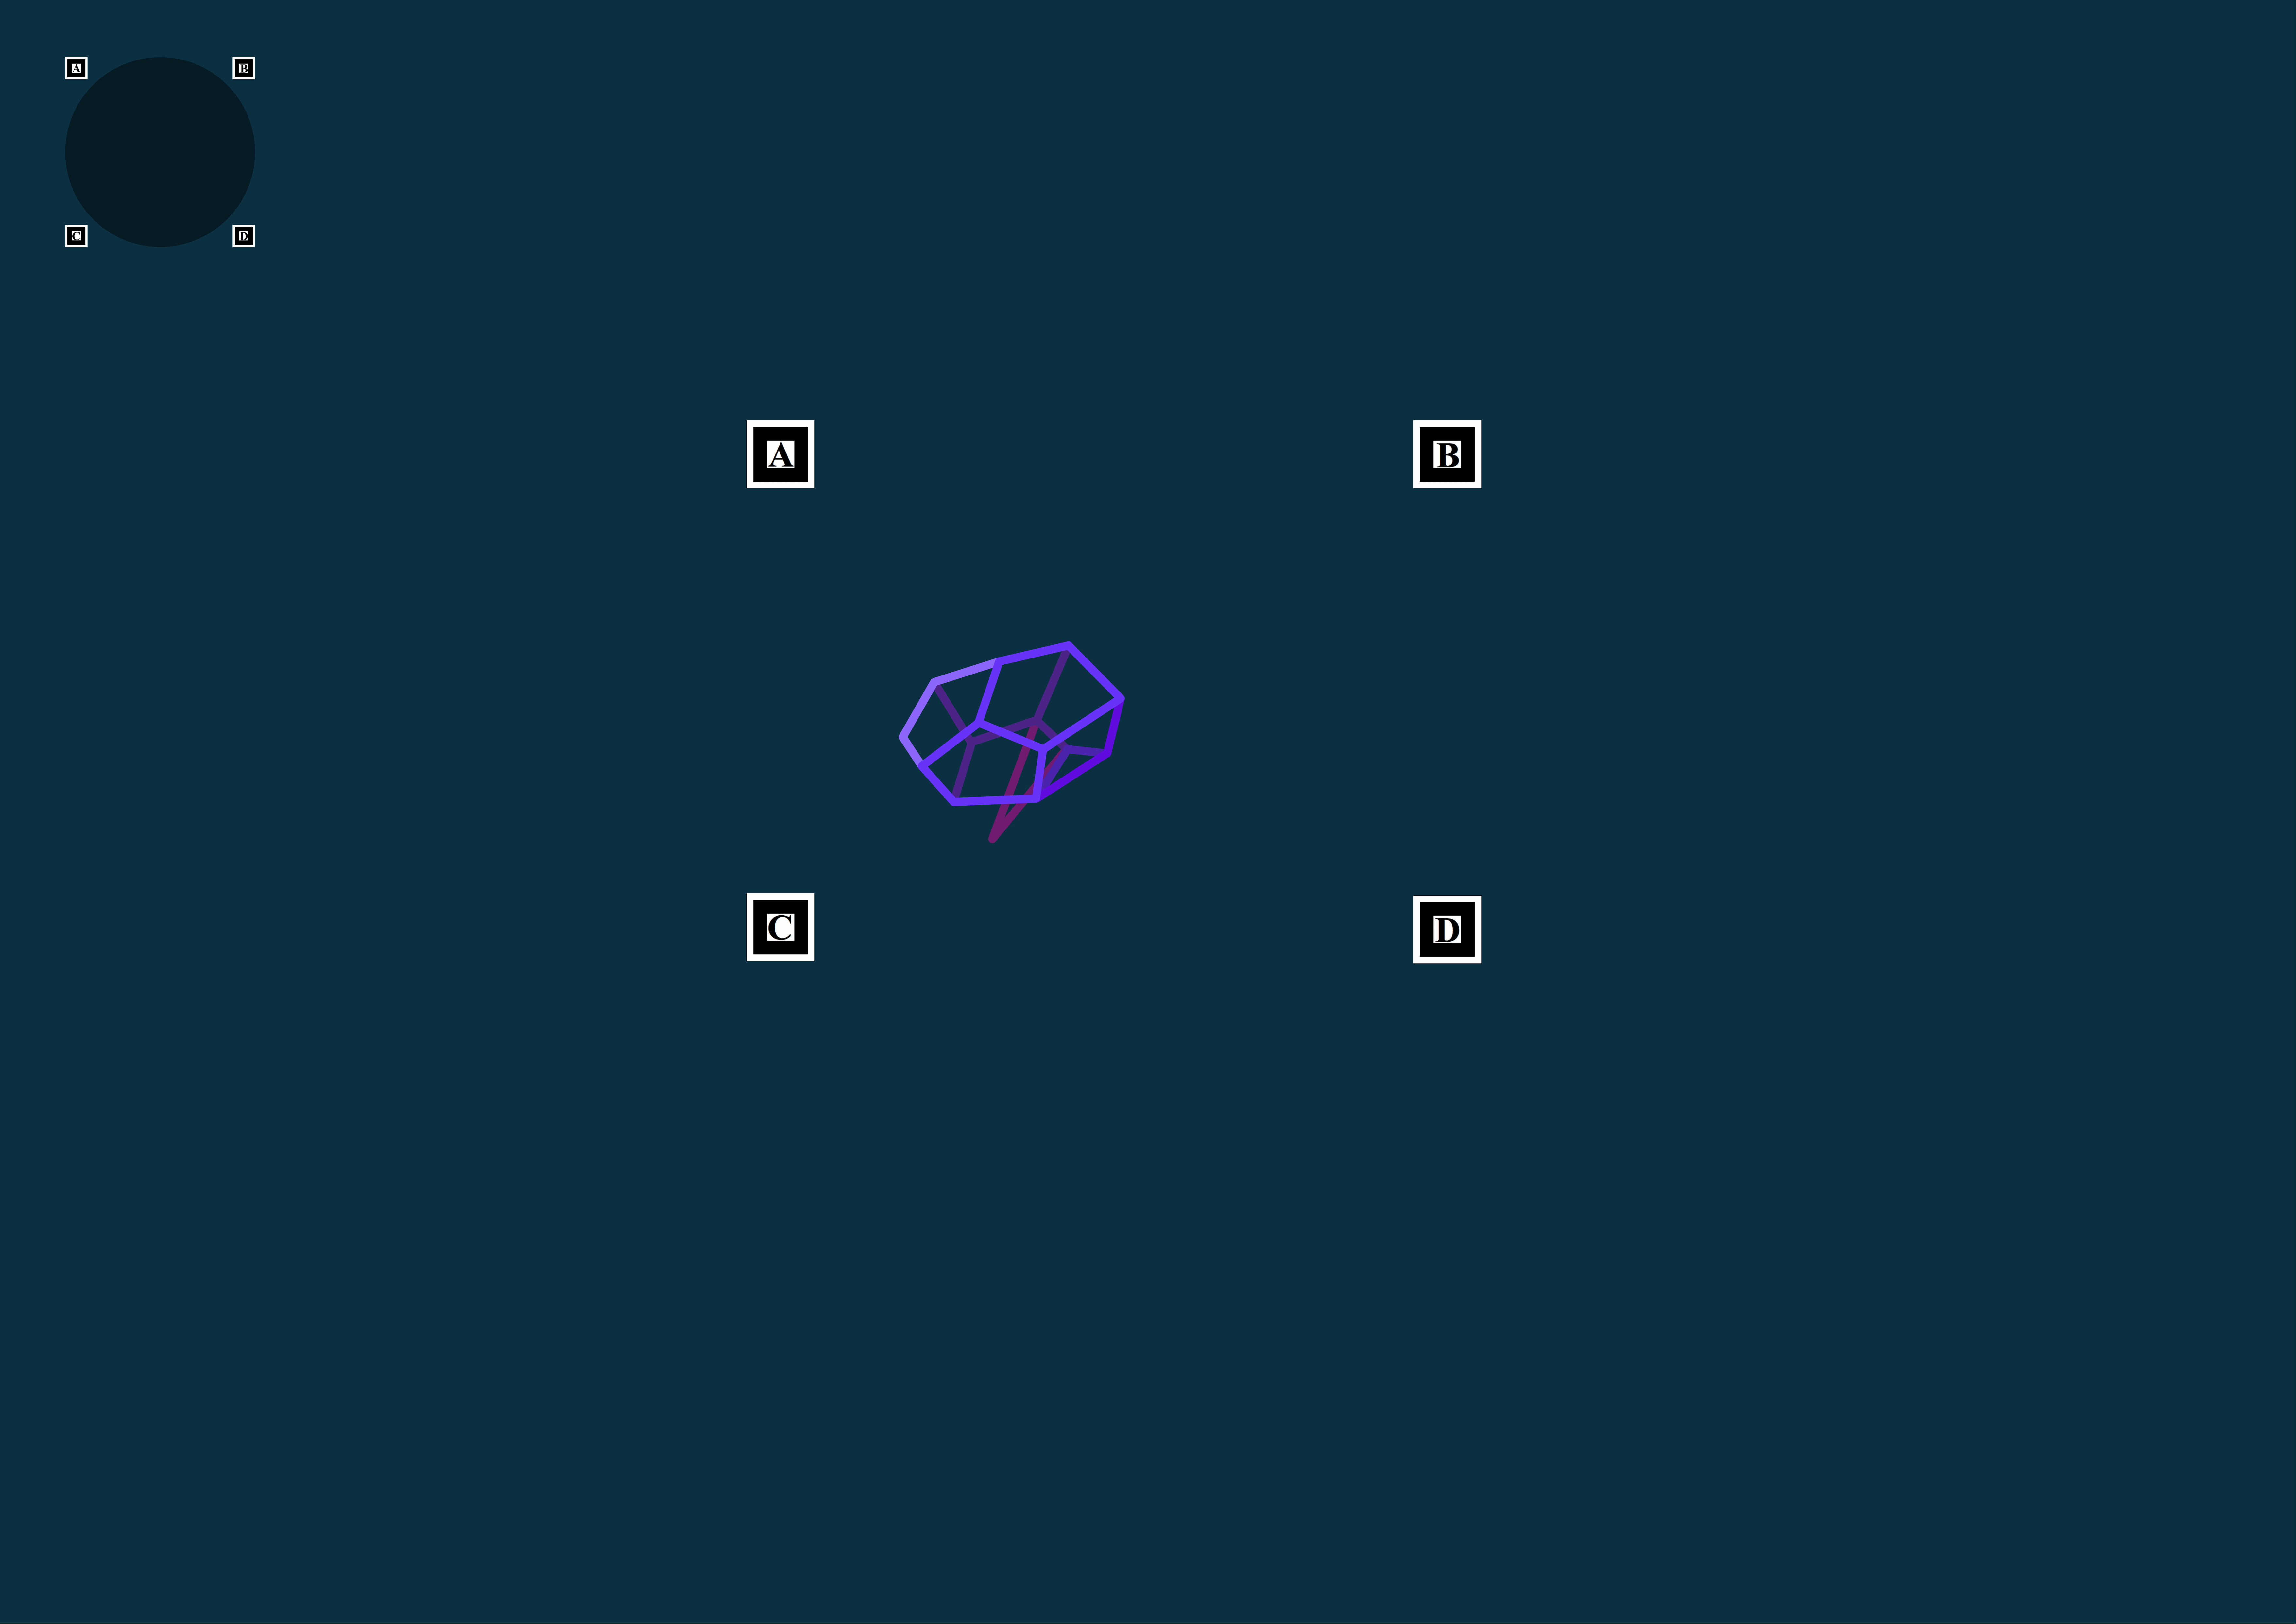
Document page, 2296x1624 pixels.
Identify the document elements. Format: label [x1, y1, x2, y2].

text_box [65, 57, 256, 248]
picture [746, 893, 815, 962]
picture [746, 420, 815, 489]
picture [1413, 420, 1482, 489]
text_box [902, 645, 1121, 839]
picture [65, 224, 88, 247]
picture [65, 57, 88, 80]
picture [1413, 895, 1482, 964]
picture [232, 224, 255, 247]
picture [232, 57, 255, 80]
